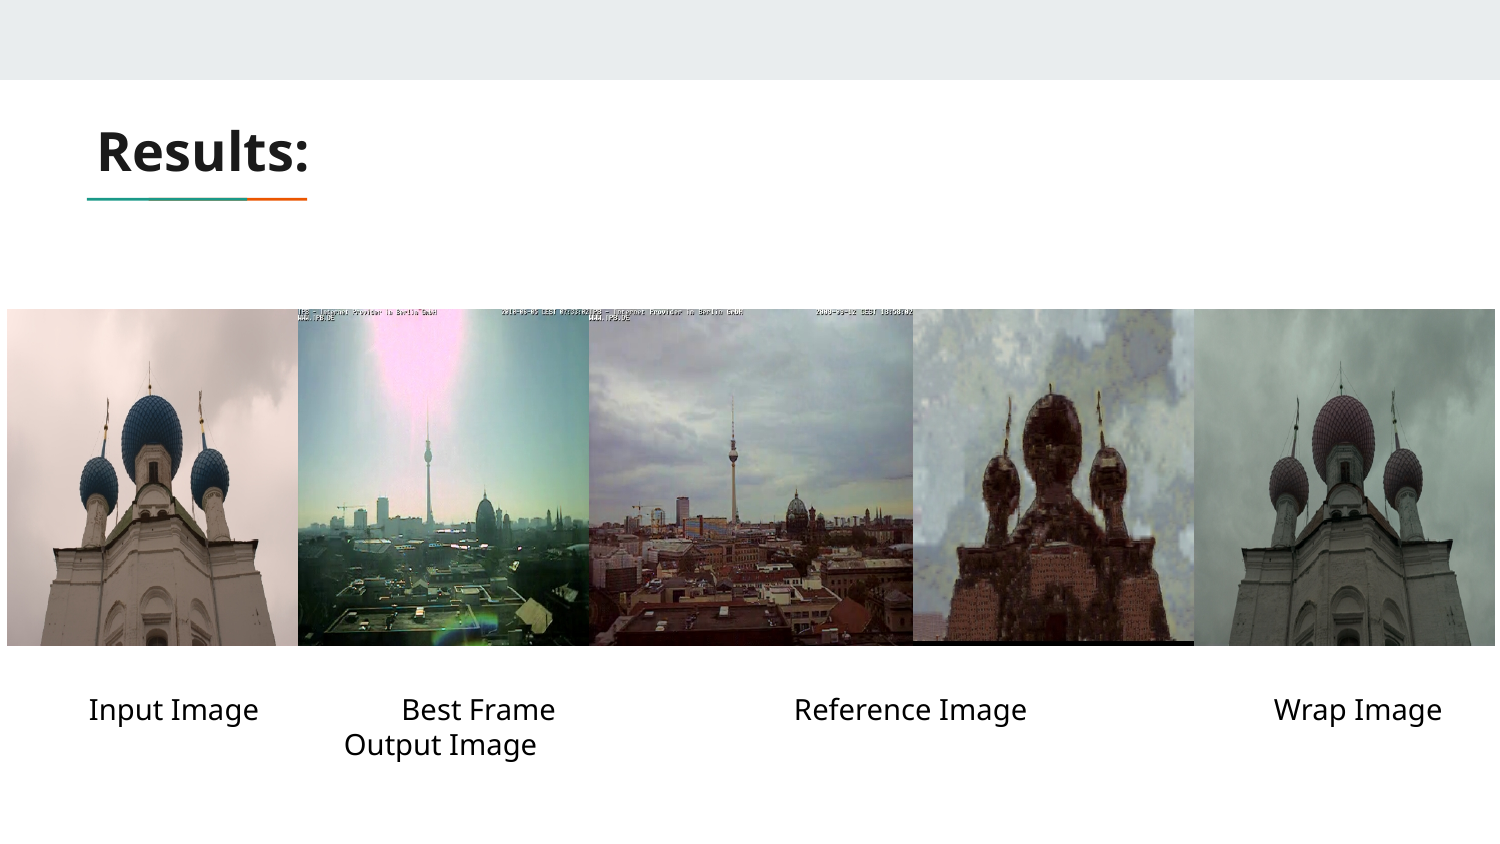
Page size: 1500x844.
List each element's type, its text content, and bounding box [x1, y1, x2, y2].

text_box Input Image Best Frame Reference Image Wrap Image Output Image [28, 676, 1469, 729]
title Results: [81, 102, 1344, 190]
picture [7, 309, 1495, 646]
